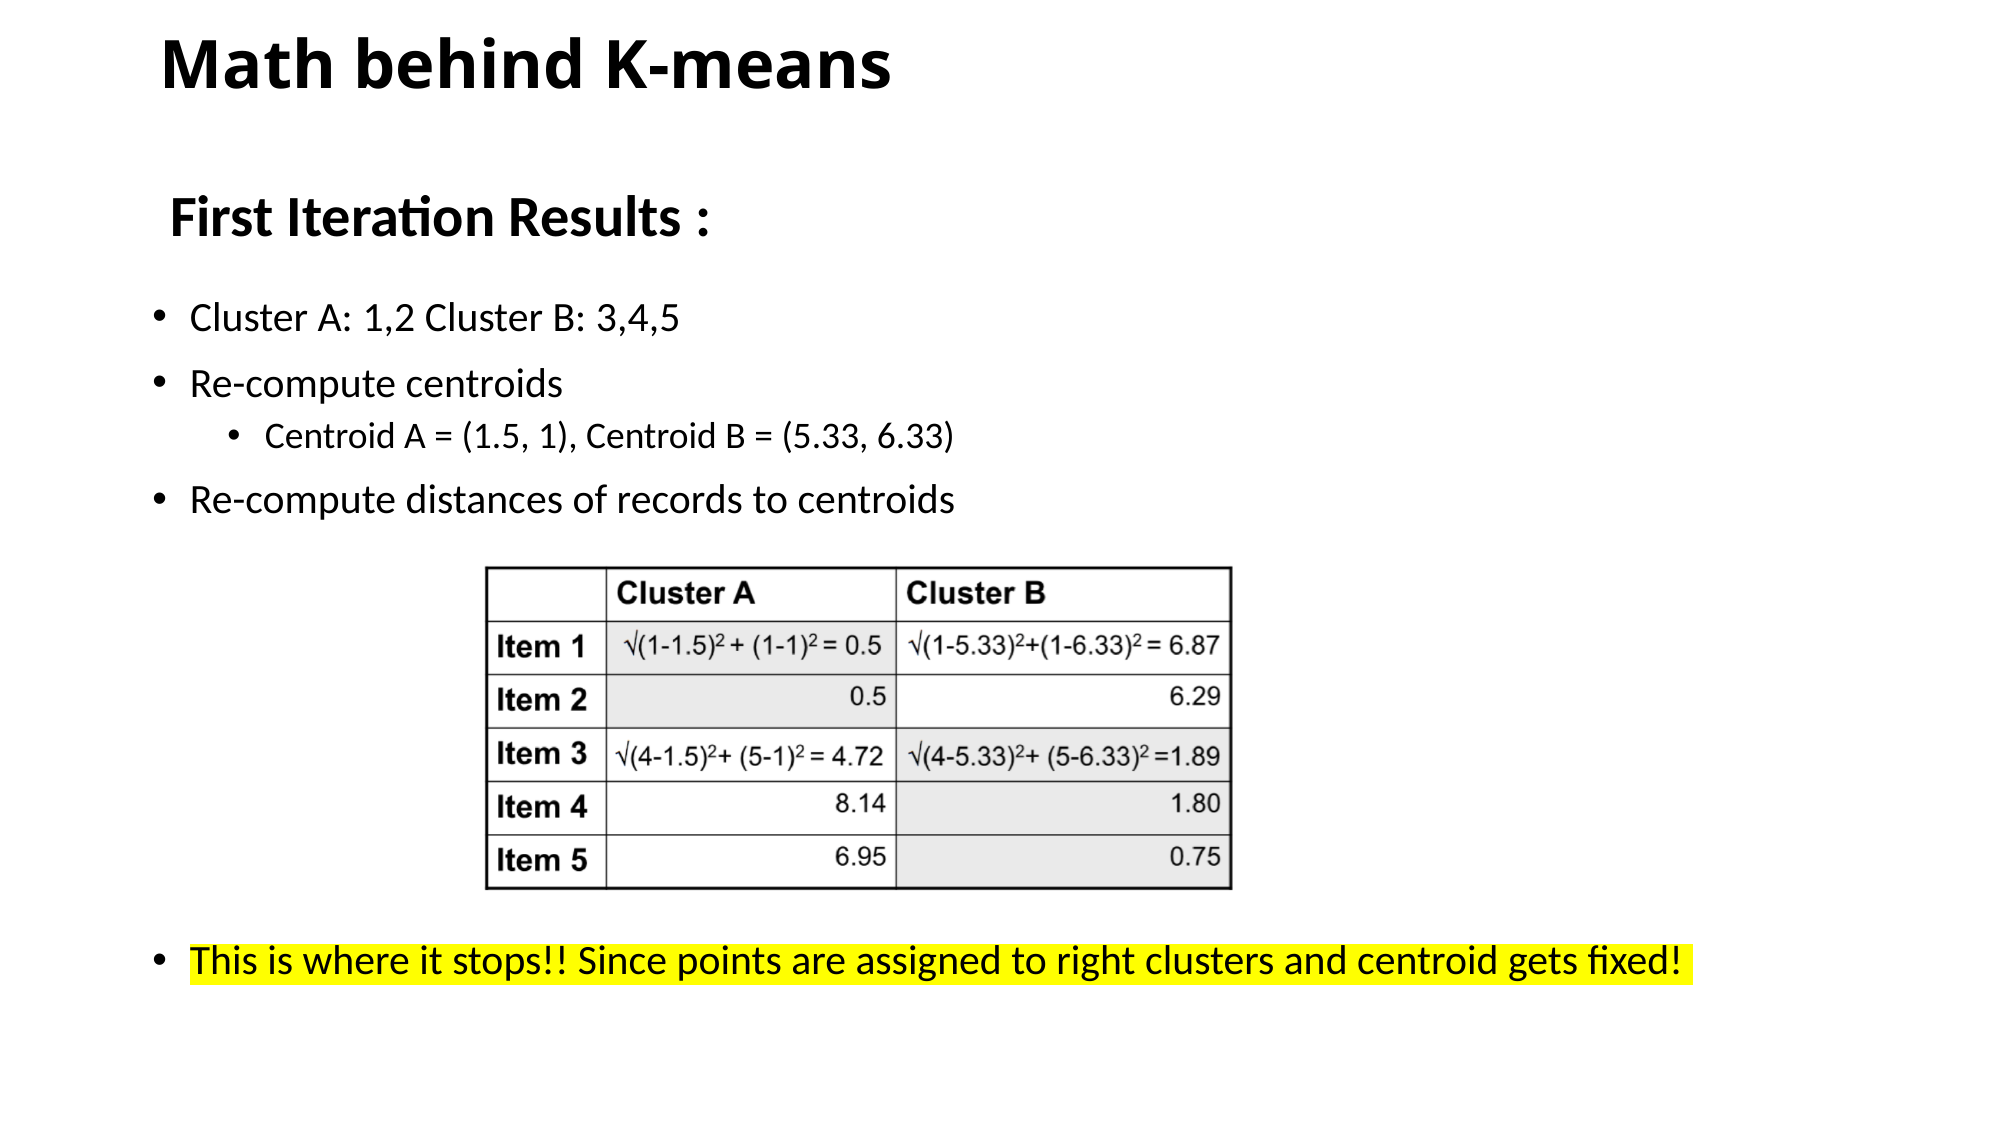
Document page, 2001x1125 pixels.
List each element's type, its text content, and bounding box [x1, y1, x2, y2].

list Cluster A: 1,2 Cluster B: 3,4,5 Re-compute centroids Centroid A = (1.5, 1), Centroid B = (5.33, 6.33) Re-compute distances of records to centroids This is where it stops!! Since points are assigned to right clusters and centroid gets fixed! [137, 287, 1863, 1002]
picture [480, 562, 1237, 893]
title Math behind K-means [144, 22, 1870, 111]
text_box First Iteration Results : [155, 170, 727, 256]
